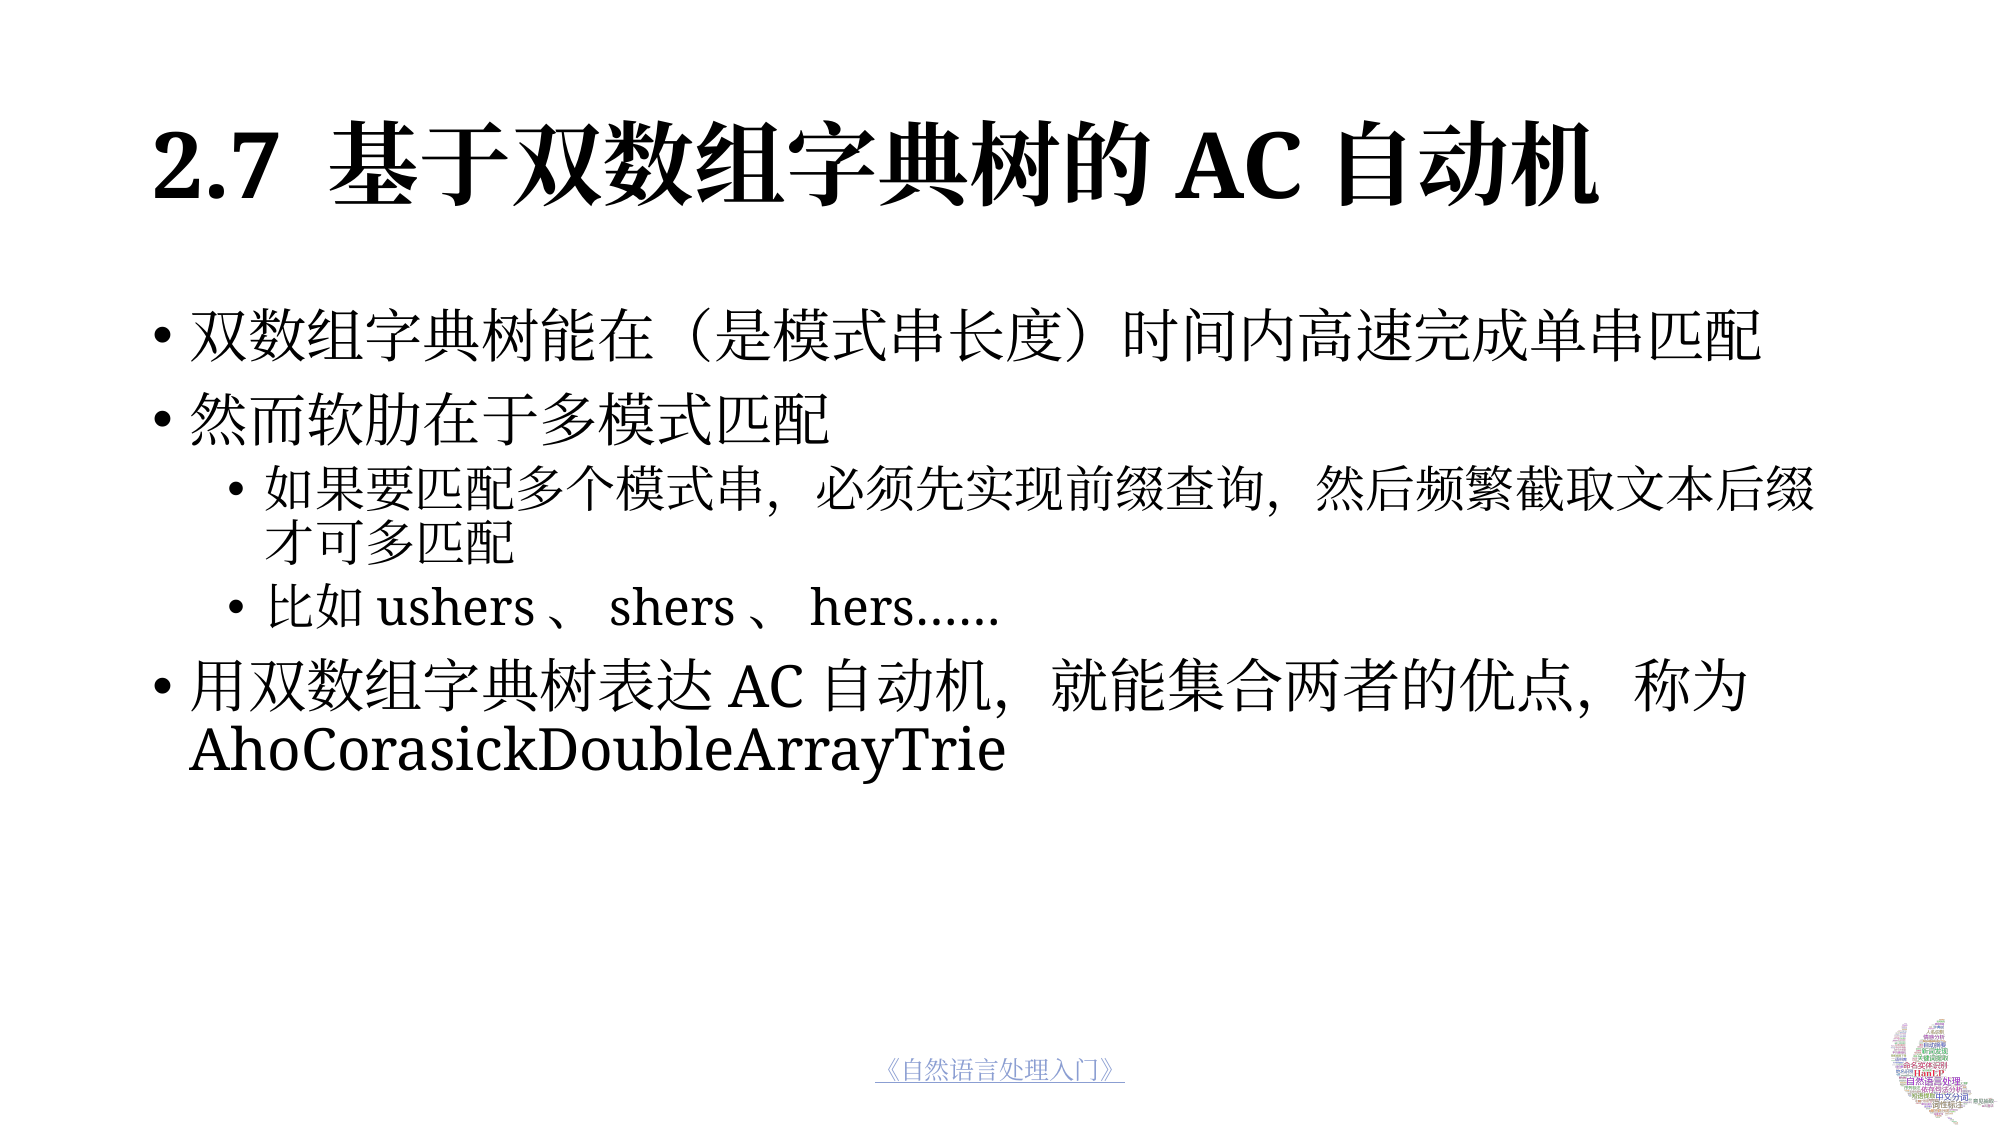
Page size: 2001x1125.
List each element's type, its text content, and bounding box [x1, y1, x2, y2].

footer 《自然语言处理入门》 [662, 1042, 1338, 1103]
title 2.7 基于双数组字典树的AC自动机 [137, 59, 1863, 278]
picture [1888, 1016, 2000, 1125]
